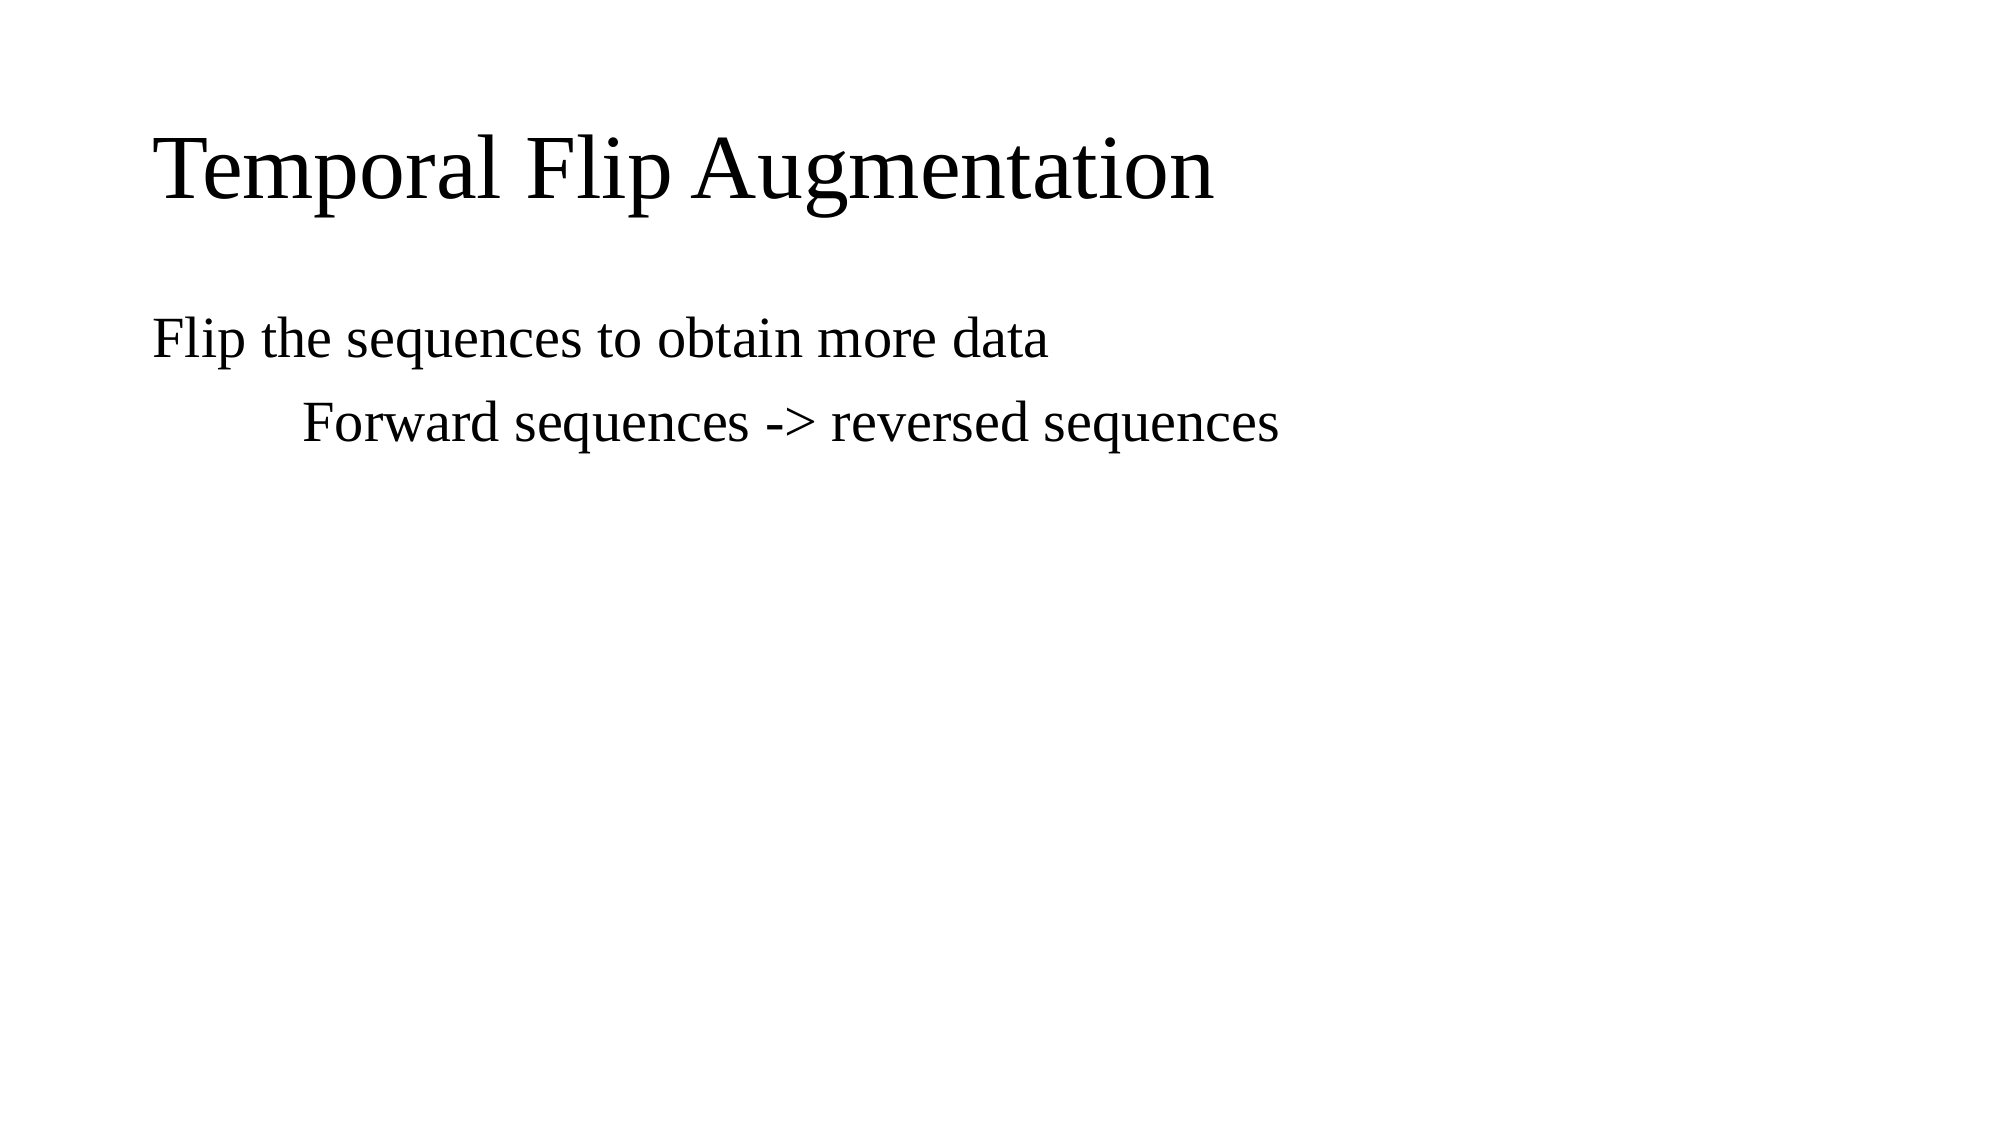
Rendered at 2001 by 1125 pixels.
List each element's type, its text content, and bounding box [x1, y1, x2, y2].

title Temporal Flip Augmentation [137, 59, 1863, 278]
list Flip the sequences to obtain more data Forward sequences -> reversed sequences [137, 299, 1863, 1014]
